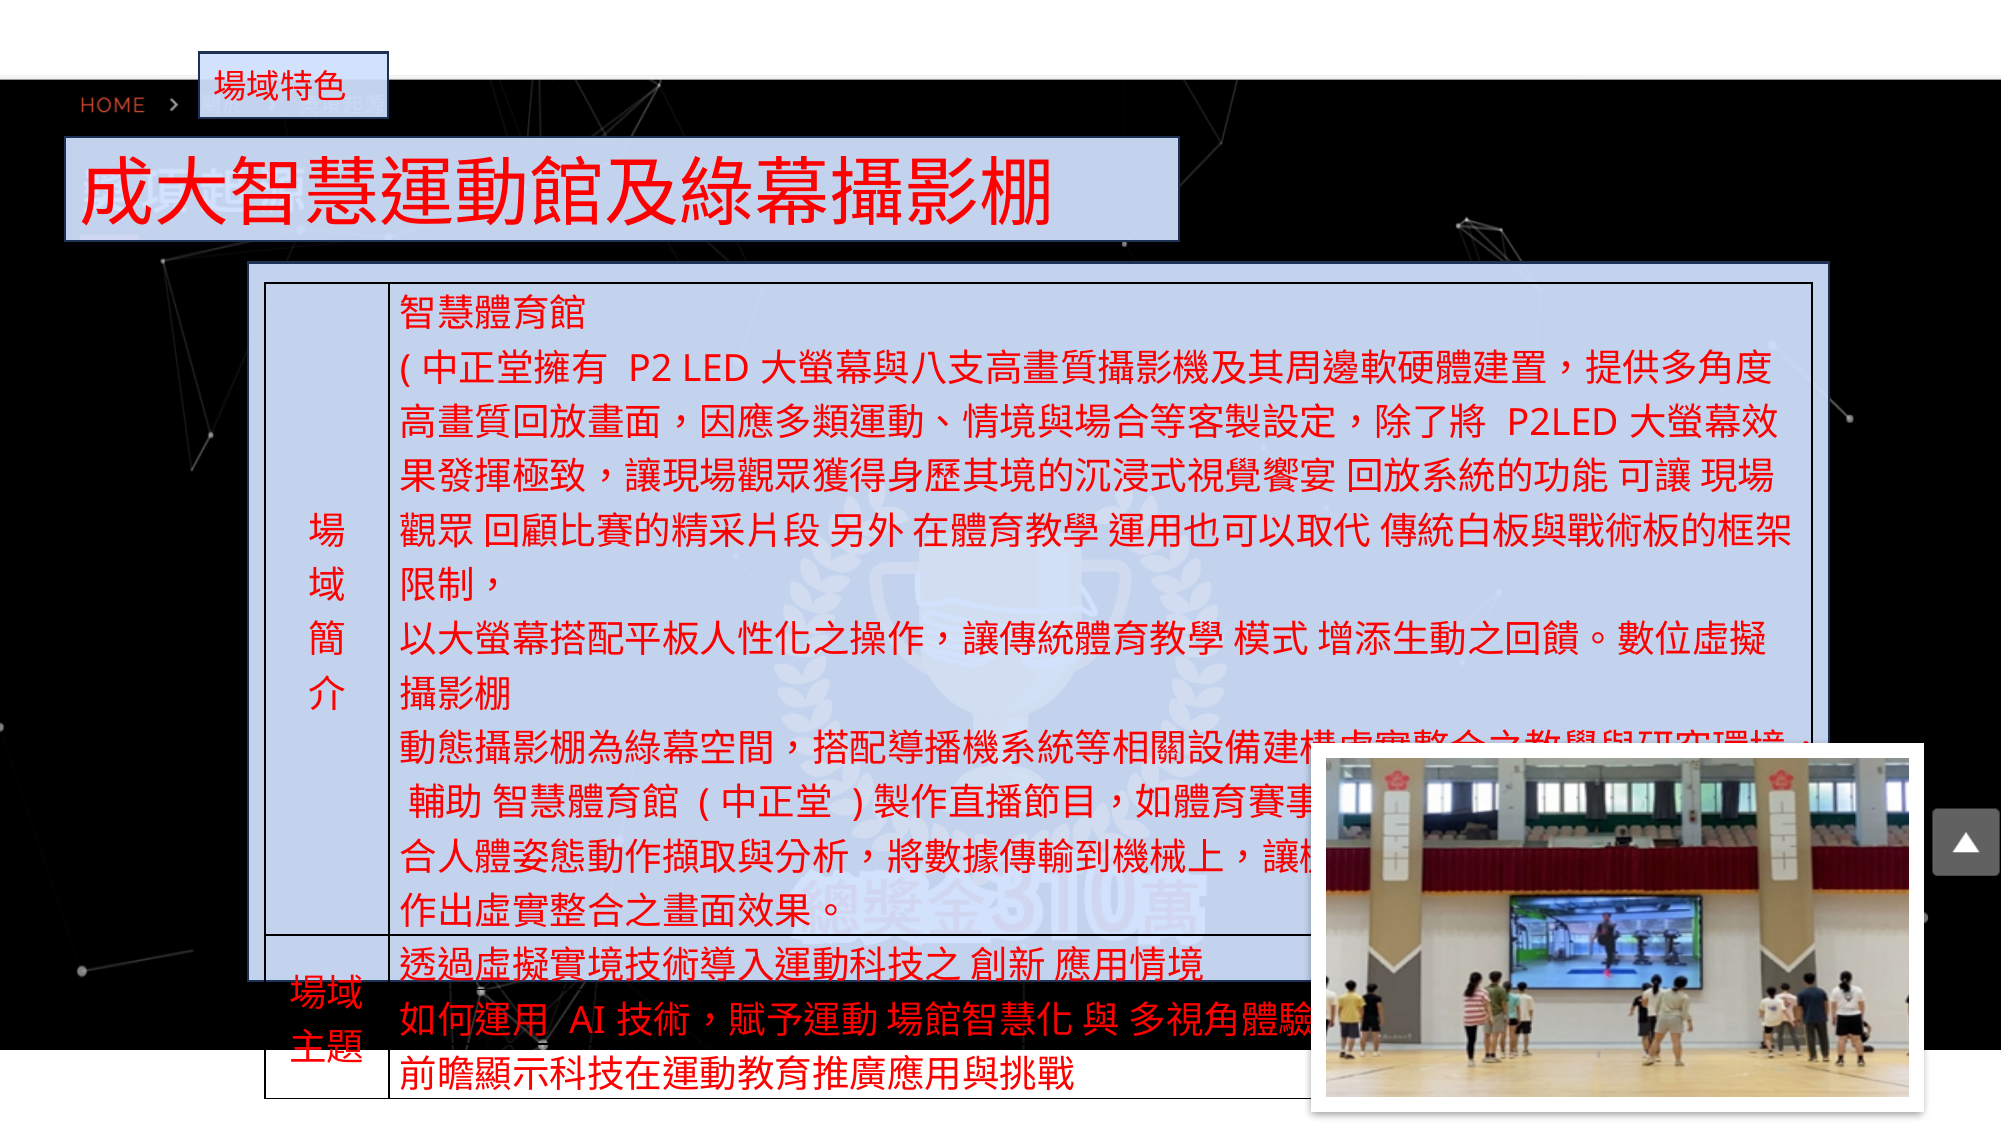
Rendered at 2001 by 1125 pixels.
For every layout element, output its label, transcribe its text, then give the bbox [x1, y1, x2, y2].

table_cell 前瞻顯示科技在運動教育推廣應用與挑戰 [390, 1050, 1306, 1098]
table_cell 場域 主題 [266, 1050, 388, 1098]
text_box 場域特色 [198, 51, 389, 74]
picture [0, 74, 2001, 1097]
